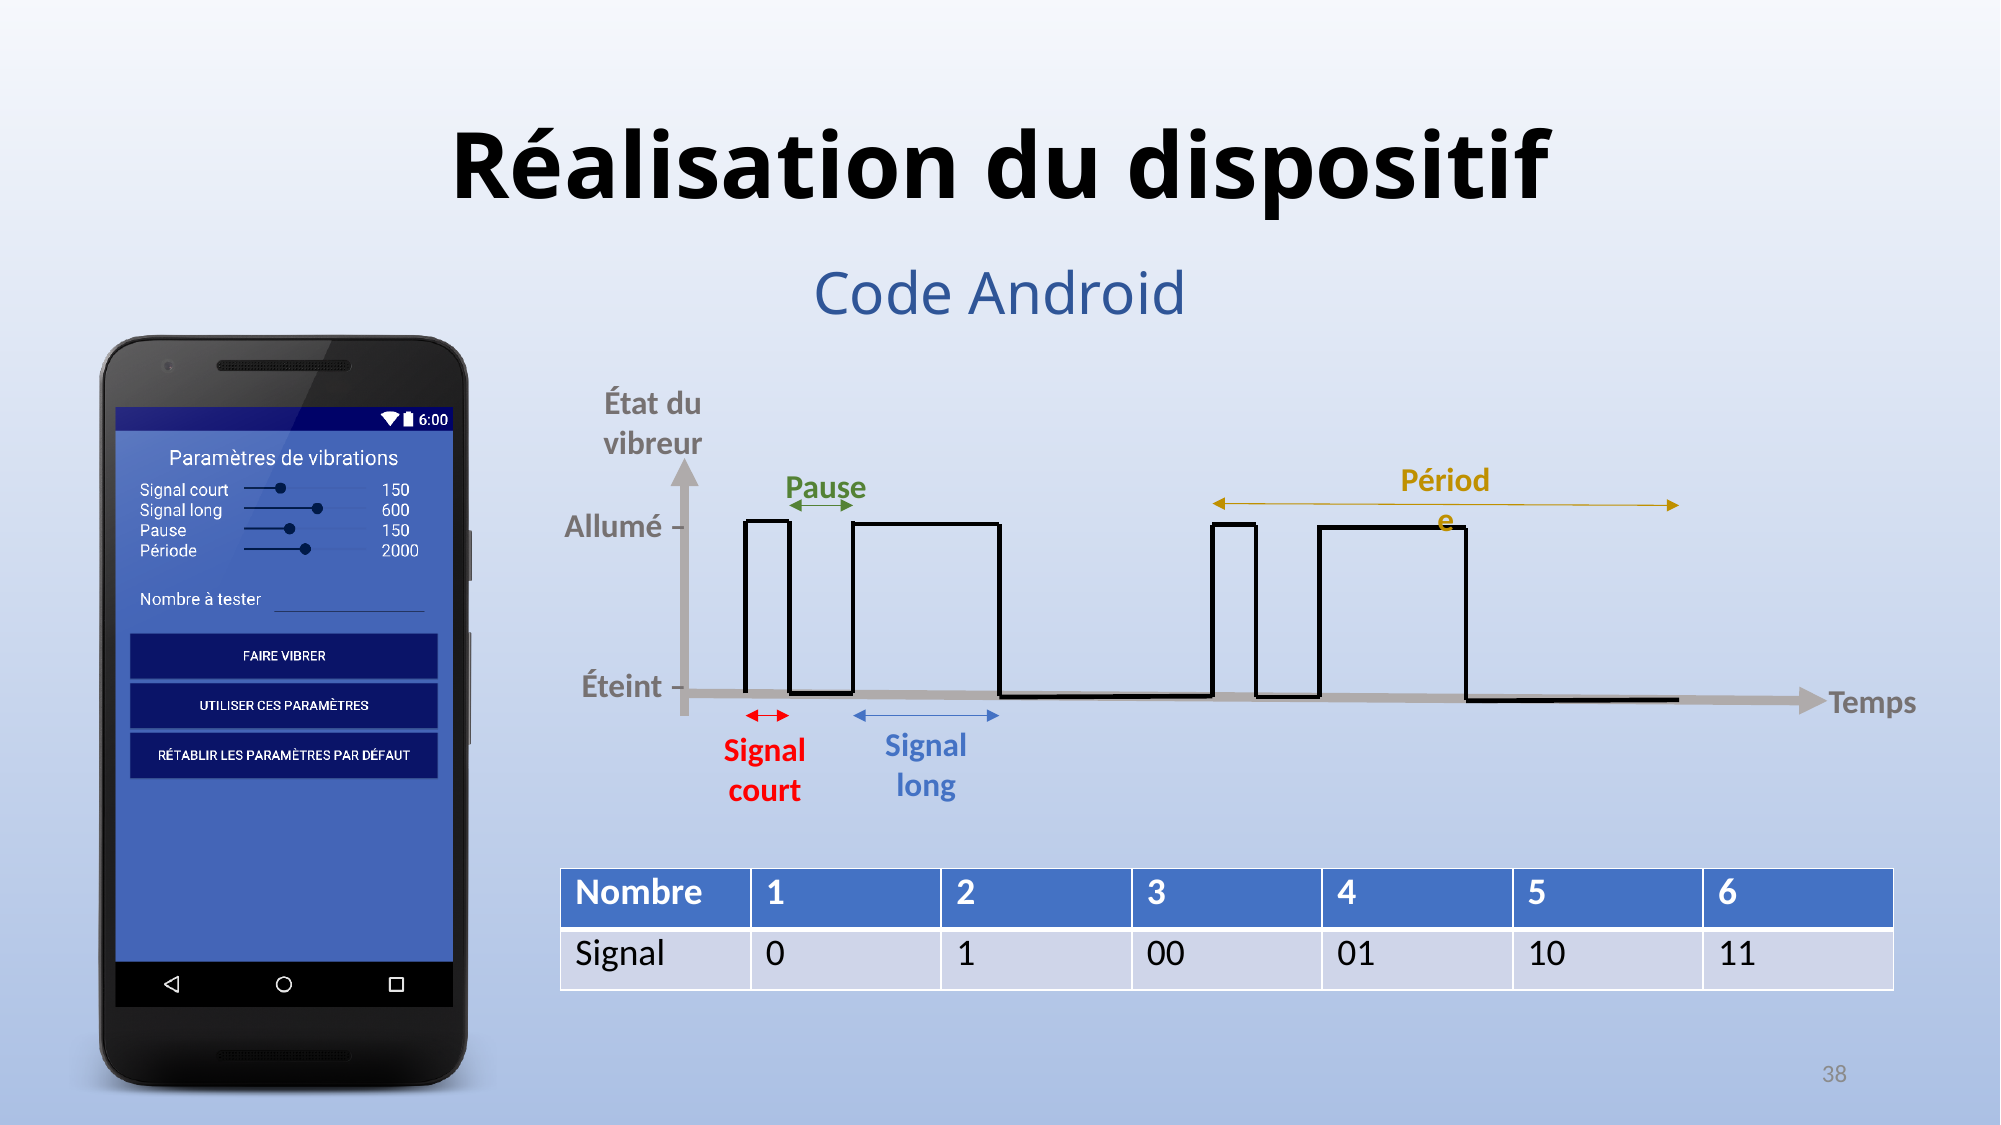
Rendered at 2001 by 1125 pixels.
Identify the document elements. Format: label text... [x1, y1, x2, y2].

table_header 1 [752, 869, 940, 927]
table_cell 1 [942, 932, 1131, 989]
text_box Code Android [390, 249, 1610, 334]
table_cell Signal [561, 932, 750, 989]
table_header 6 [1704, 869, 1893, 927]
table_cell 01 [1323, 932, 1512, 989]
table_header 5 [1514, 869, 1702, 927]
table_cell 0 [752, 932, 940, 989]
table_header 4 [1323, 869, 1512, 927]
picture [69, 334, 497, 1098]
slide_number 38 [1412, 1042, 1863, 1103]
table_header 2 [942, 869, 1131, 927]
table_header 3 [1133, 869, 1321, 927]
title Réalisation du dispositif [137, 59, 1863, 278]
table_cell 00 [1133, 932, 1321, 989]
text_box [519, 374, 1934, 818]
table_cell 11 [1704, 932, 1893, 989]
table_cell 10 [1514, 932, 1702, 989]
table_header Nombre [561, 869, 750, 927]
